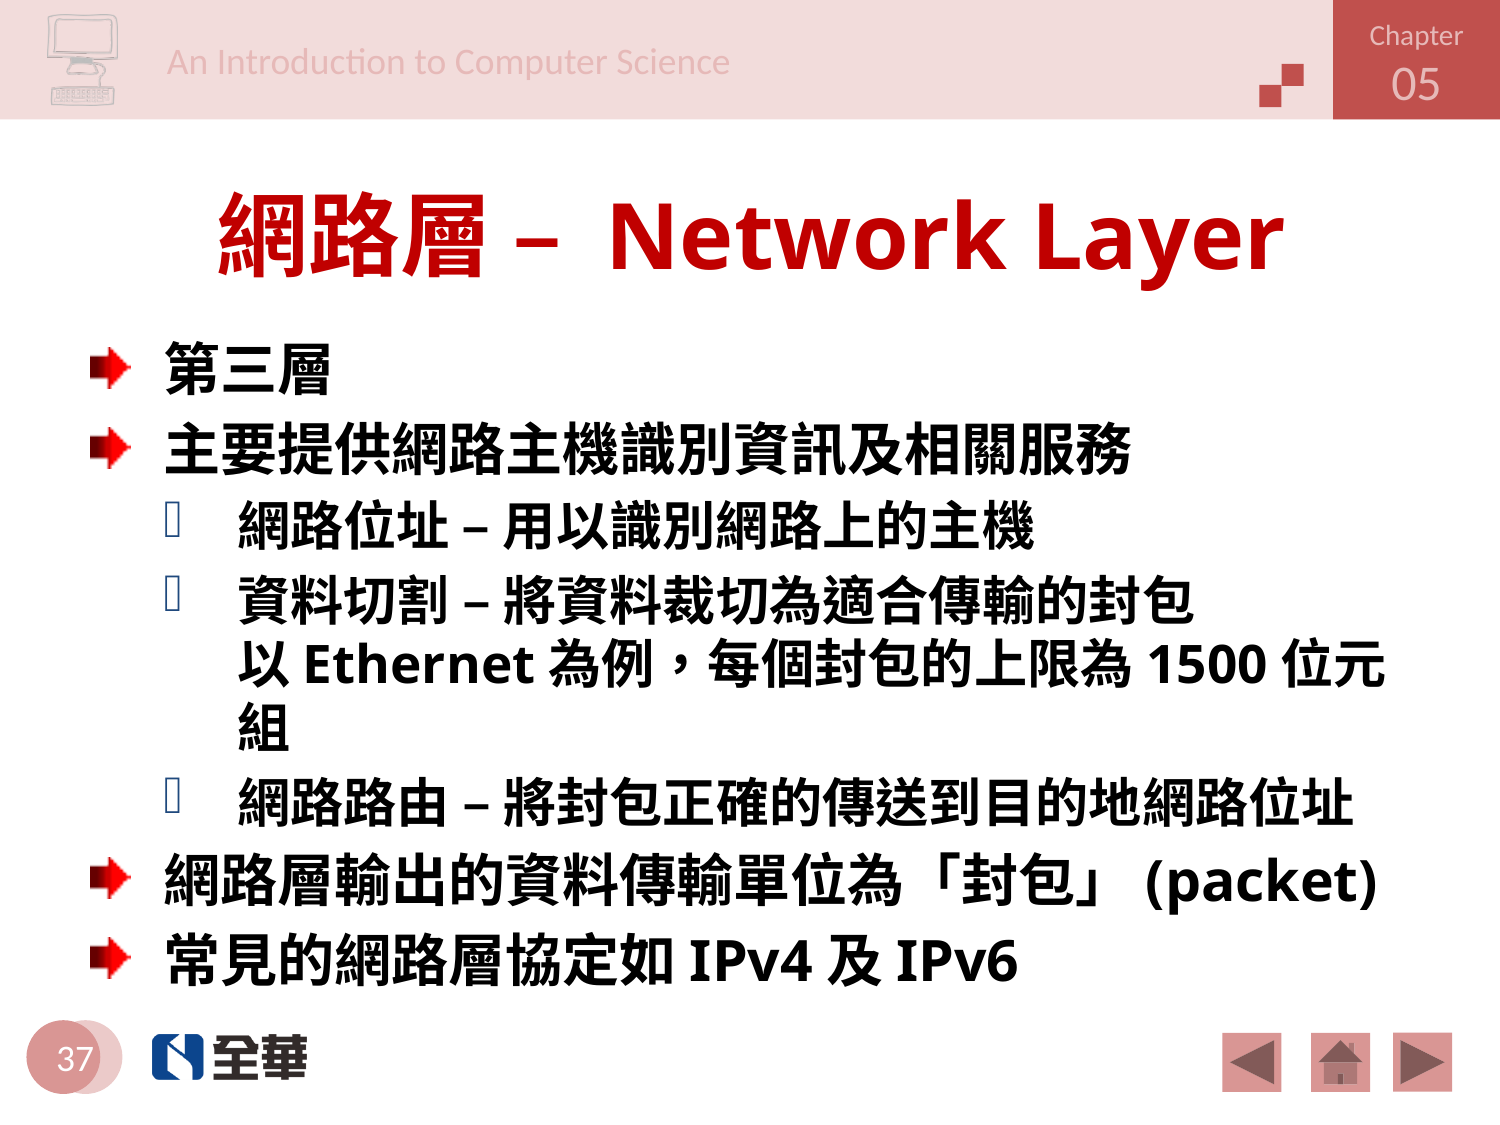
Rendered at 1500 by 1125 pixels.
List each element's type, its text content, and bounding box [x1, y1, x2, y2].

picture [90, 937, 131, 979]
title 網路層 – Network Layer [76, 138, 1427, 327]
picture [47, 14, 118, 106]
picture [90, 857, 131, 899]
picture [152, 1034, 307, 1080]
picture [90, 427, 131, 469]
picture [90, 347, 131, 389]
list 第三層 主要提供網路主機識別資訊及相關服務 網路位址 – 用以識別網路上的主機 資料切割 – 將資料裁切為適合傳輸的封包 以Ethernet為例，每個封包的上限為1500位元組 網路路由 – 將封包正確的傳送到目的地網路位址 網路層輸出的資料傳輸單位為「封包」(packet) 常見的網路層協定如IPv4及IPv6 [75, 326, 1425, 1005]
